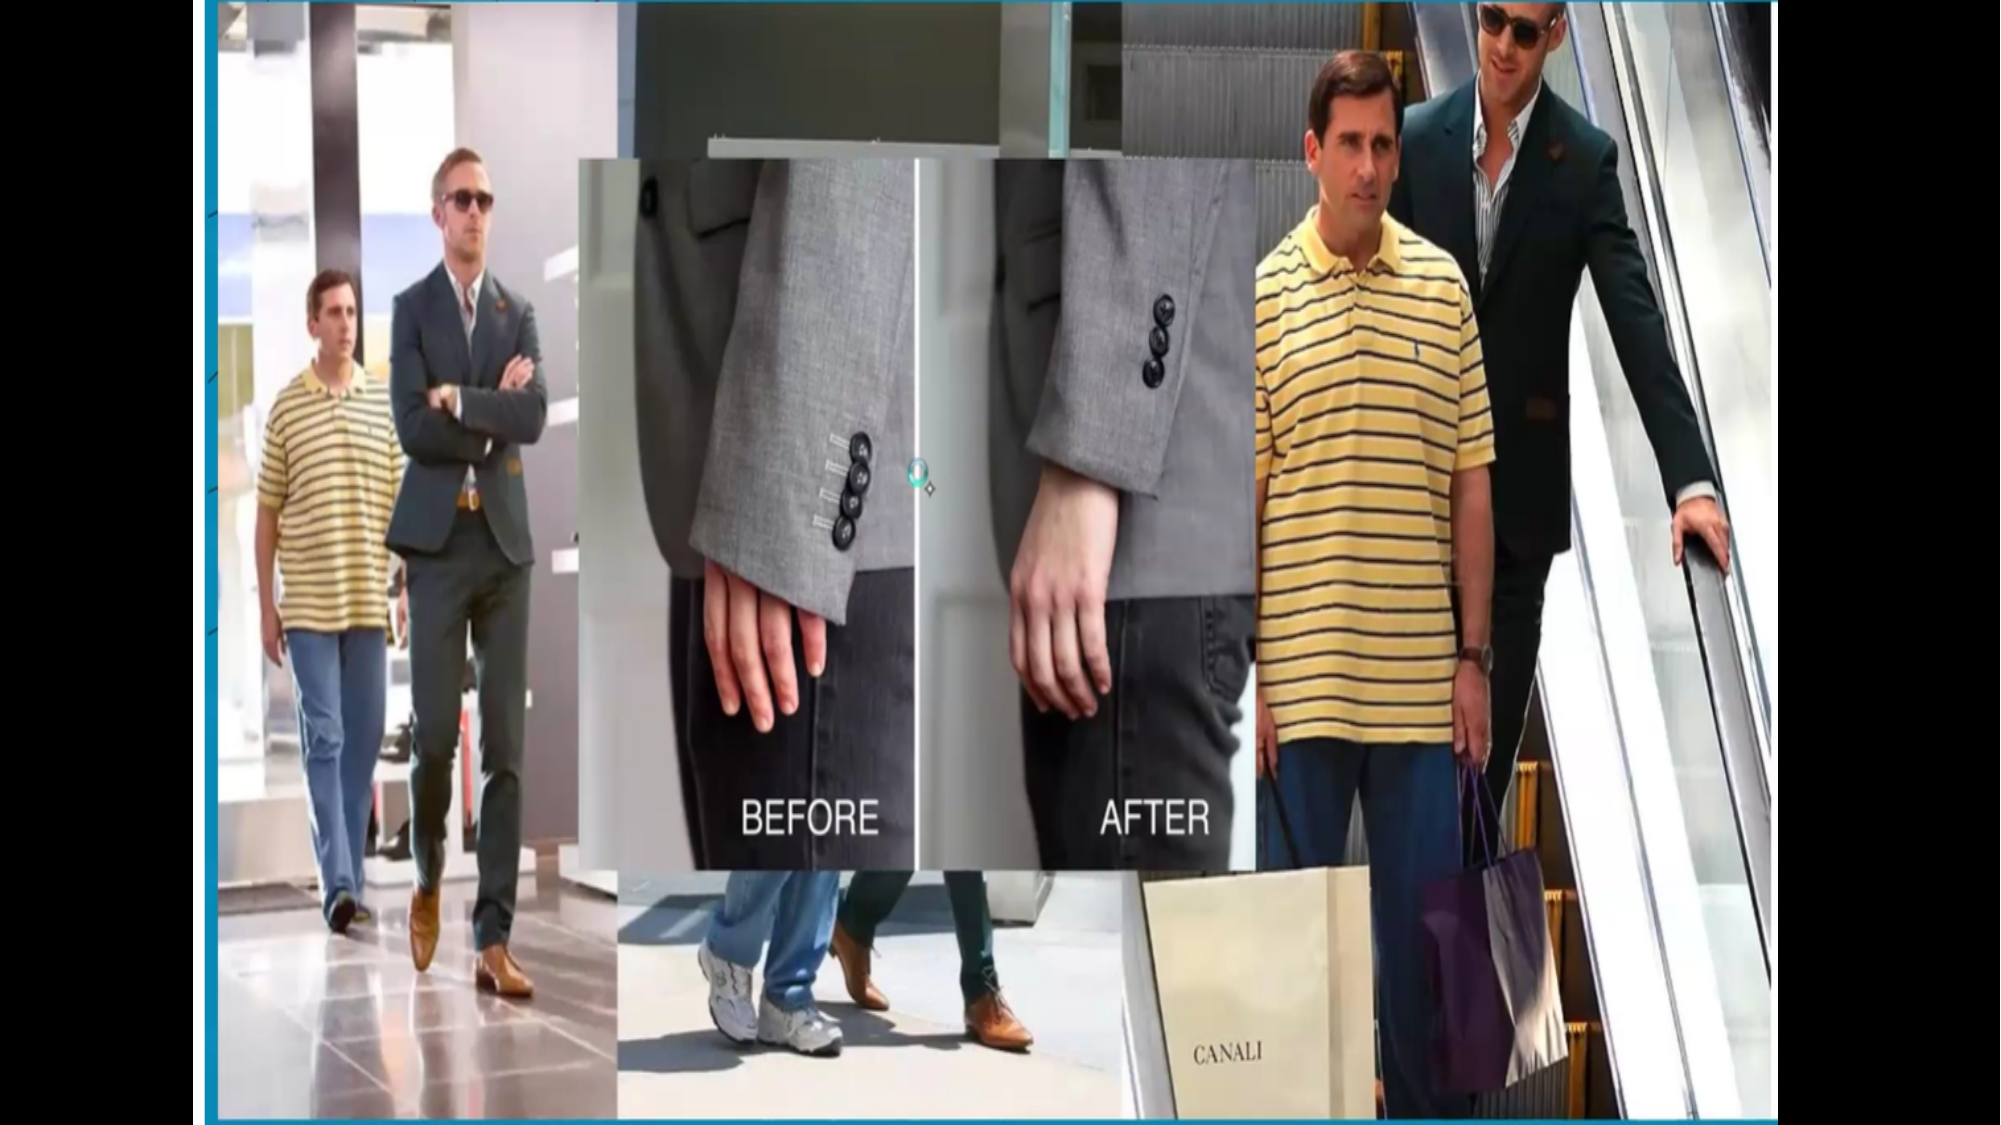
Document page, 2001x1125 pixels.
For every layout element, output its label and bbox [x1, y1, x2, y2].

picture [193, 0, 205, 1125]
picture [216, 0, 1778, 1122]
